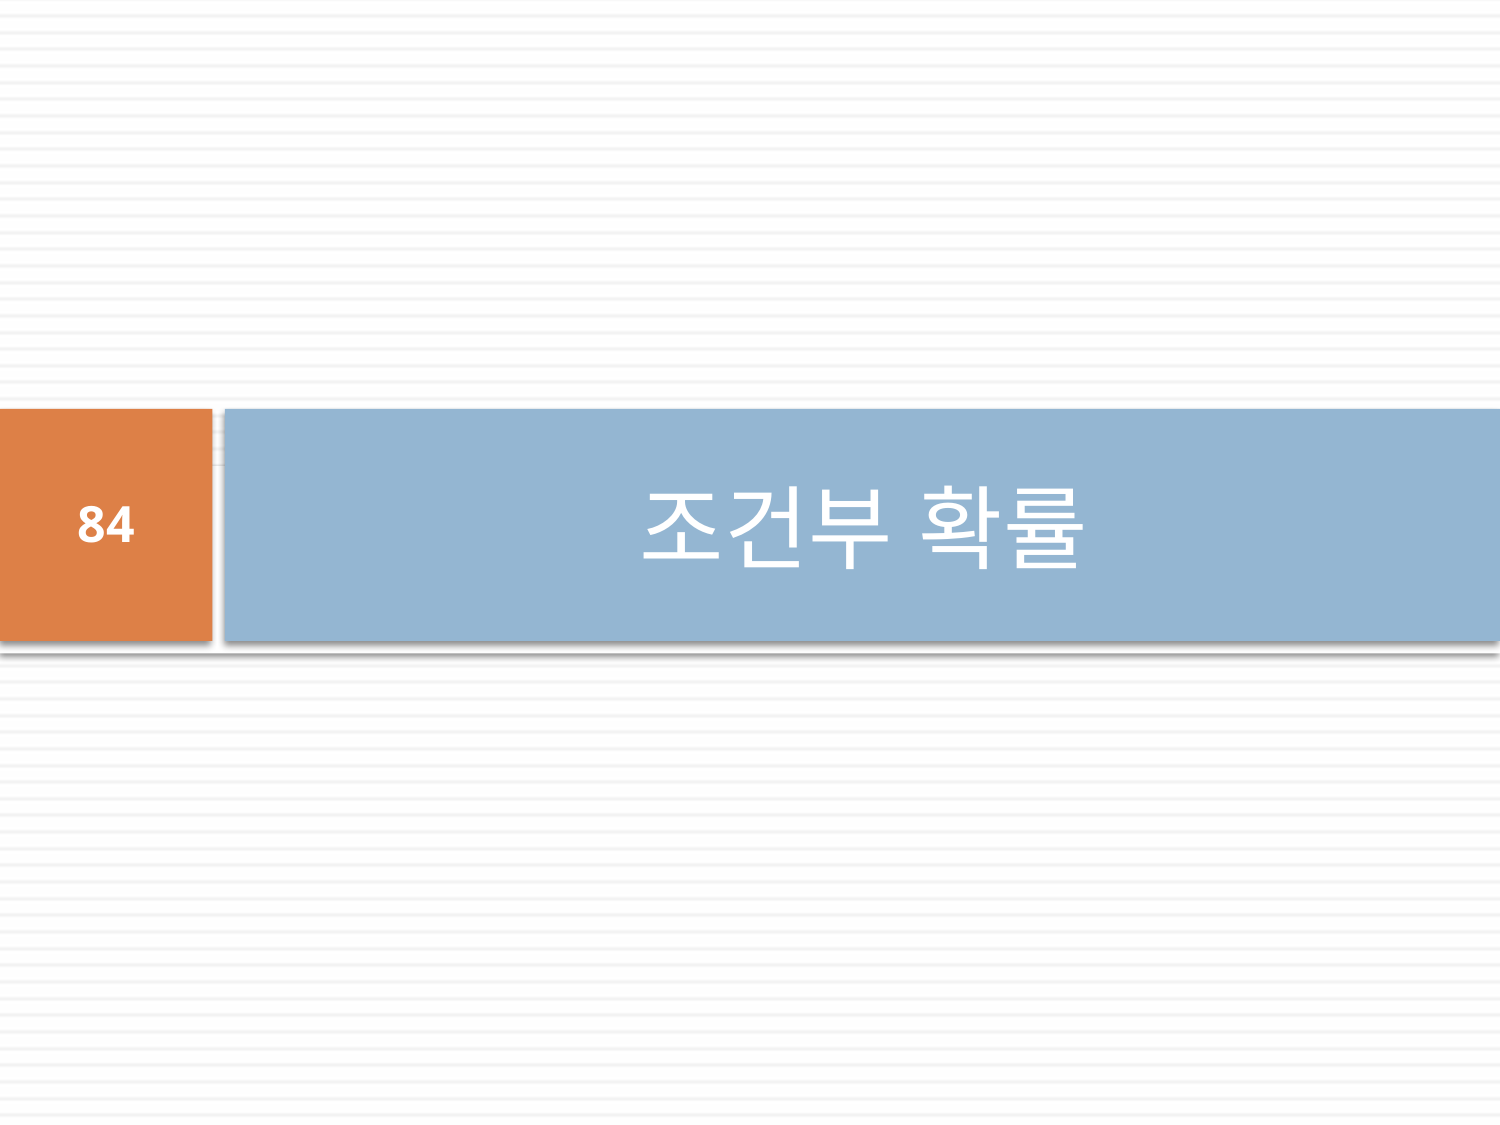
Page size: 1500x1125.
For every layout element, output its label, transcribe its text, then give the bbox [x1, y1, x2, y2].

title 조건부 확률 [238, 444, 1489, 607]
slide_number 84 [0, 469, 213, 585]
